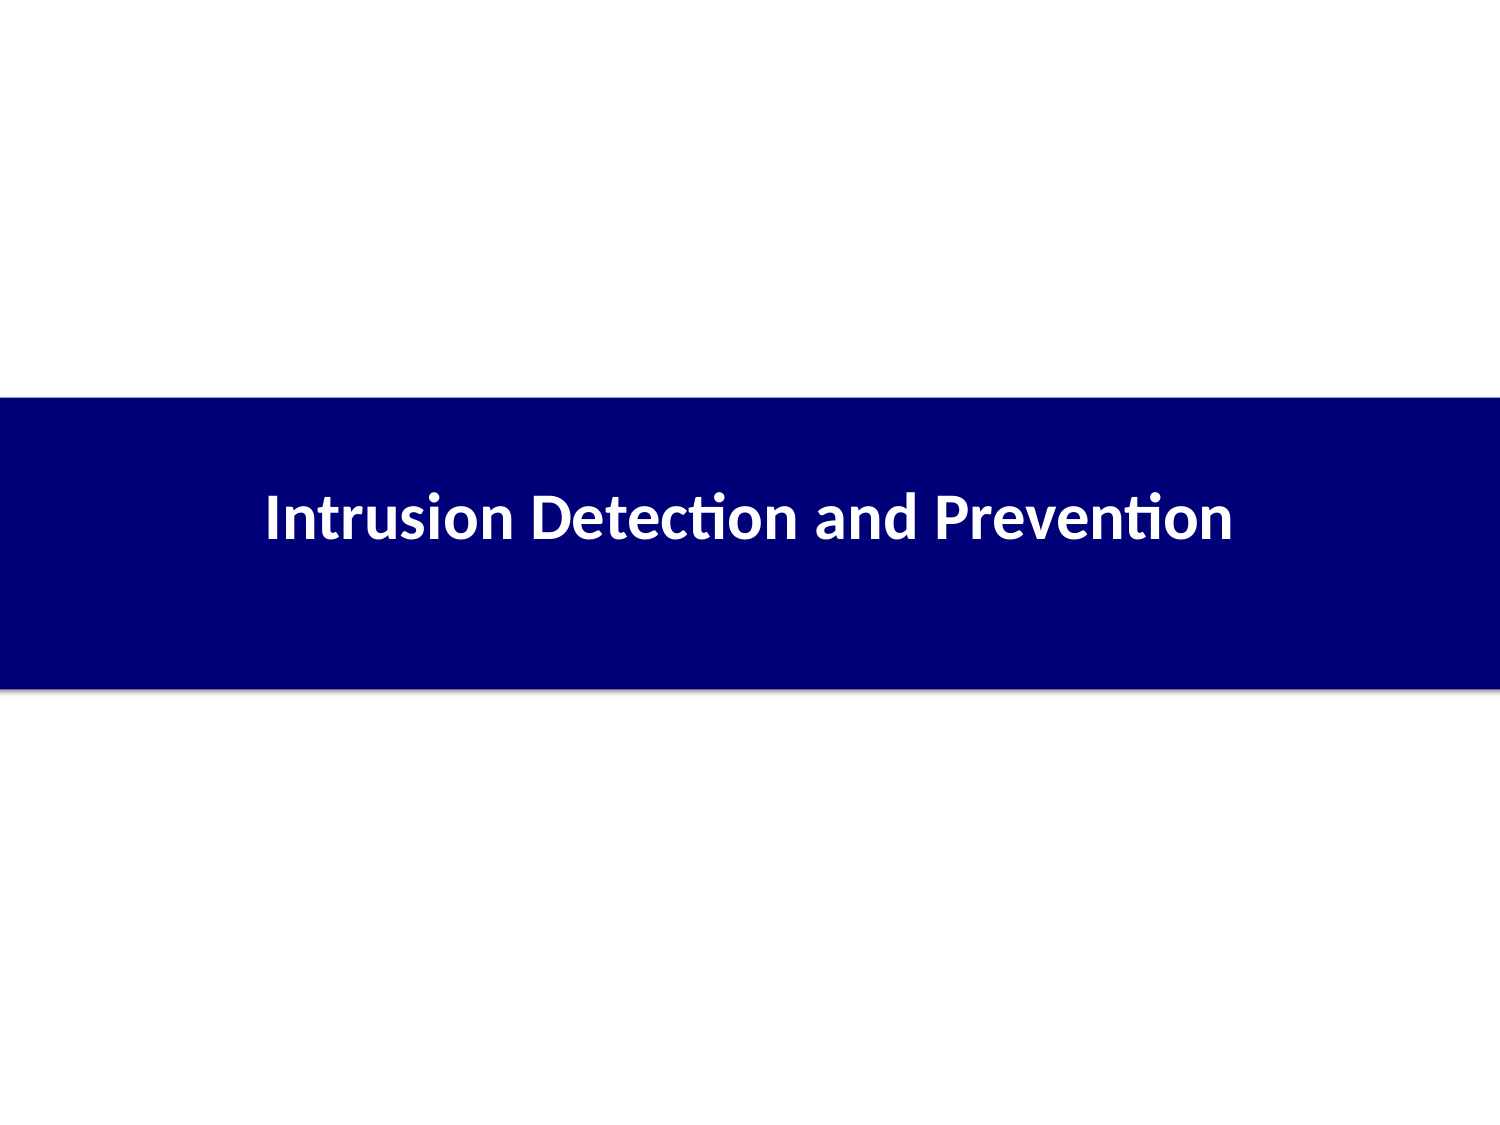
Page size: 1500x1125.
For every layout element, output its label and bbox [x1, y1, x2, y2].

text_box [0, 367, 1500, 738]
